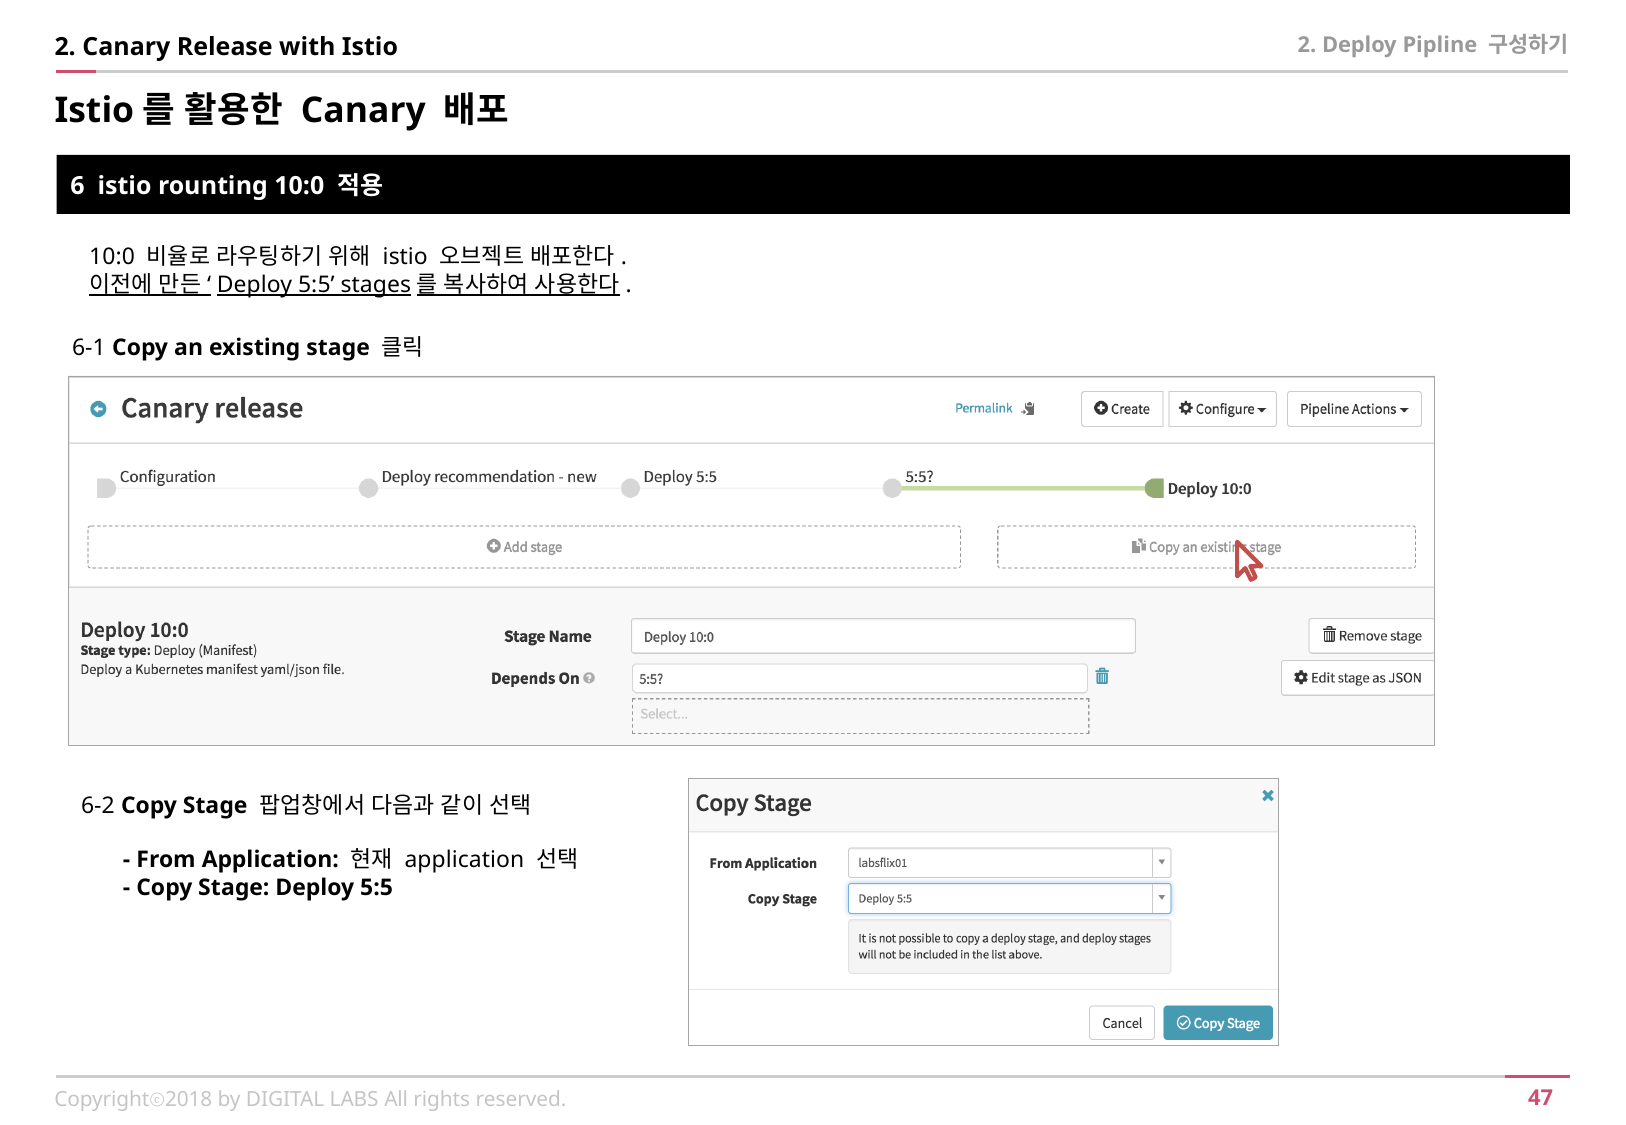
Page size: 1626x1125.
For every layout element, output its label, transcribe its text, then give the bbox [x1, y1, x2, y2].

text_box 6-2 Copy Stage 팝업창에서 다음과 같이 선택 - From Application: 현재 application 선택 - Copy Stage: Deploy 5:5 [66, 782, 594, 908]
list 2. Canary Release with Istio [40, 30, 937, 78]
text_box 10:0 비율로 라우팅하기 위해 istio 오브젝트 배포한다. 이전에 만든 ‘Deploy 5:5’ stages를 복사하여 사용한다. [74, 234, 647, 304]
list Istio를 활용한 Canary 배포 [40, 79, 1569, 144]
picture [688, 778, 1279, 1046]
footer Copyrightⓒ2018 by DIGITAL LABS All rights reserved. [39, 1072, 895, 1124]
list 6 istio rounting 10:0 적용 [56, 154, 1570, 214]
text_box 6-1 Copy an existing stage 클릭 [57, 325, 439, 368]
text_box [68, 375, 1435, 746]
list 2. Deploy Pipline 구성하기 [942, 30, 1569, 79]
